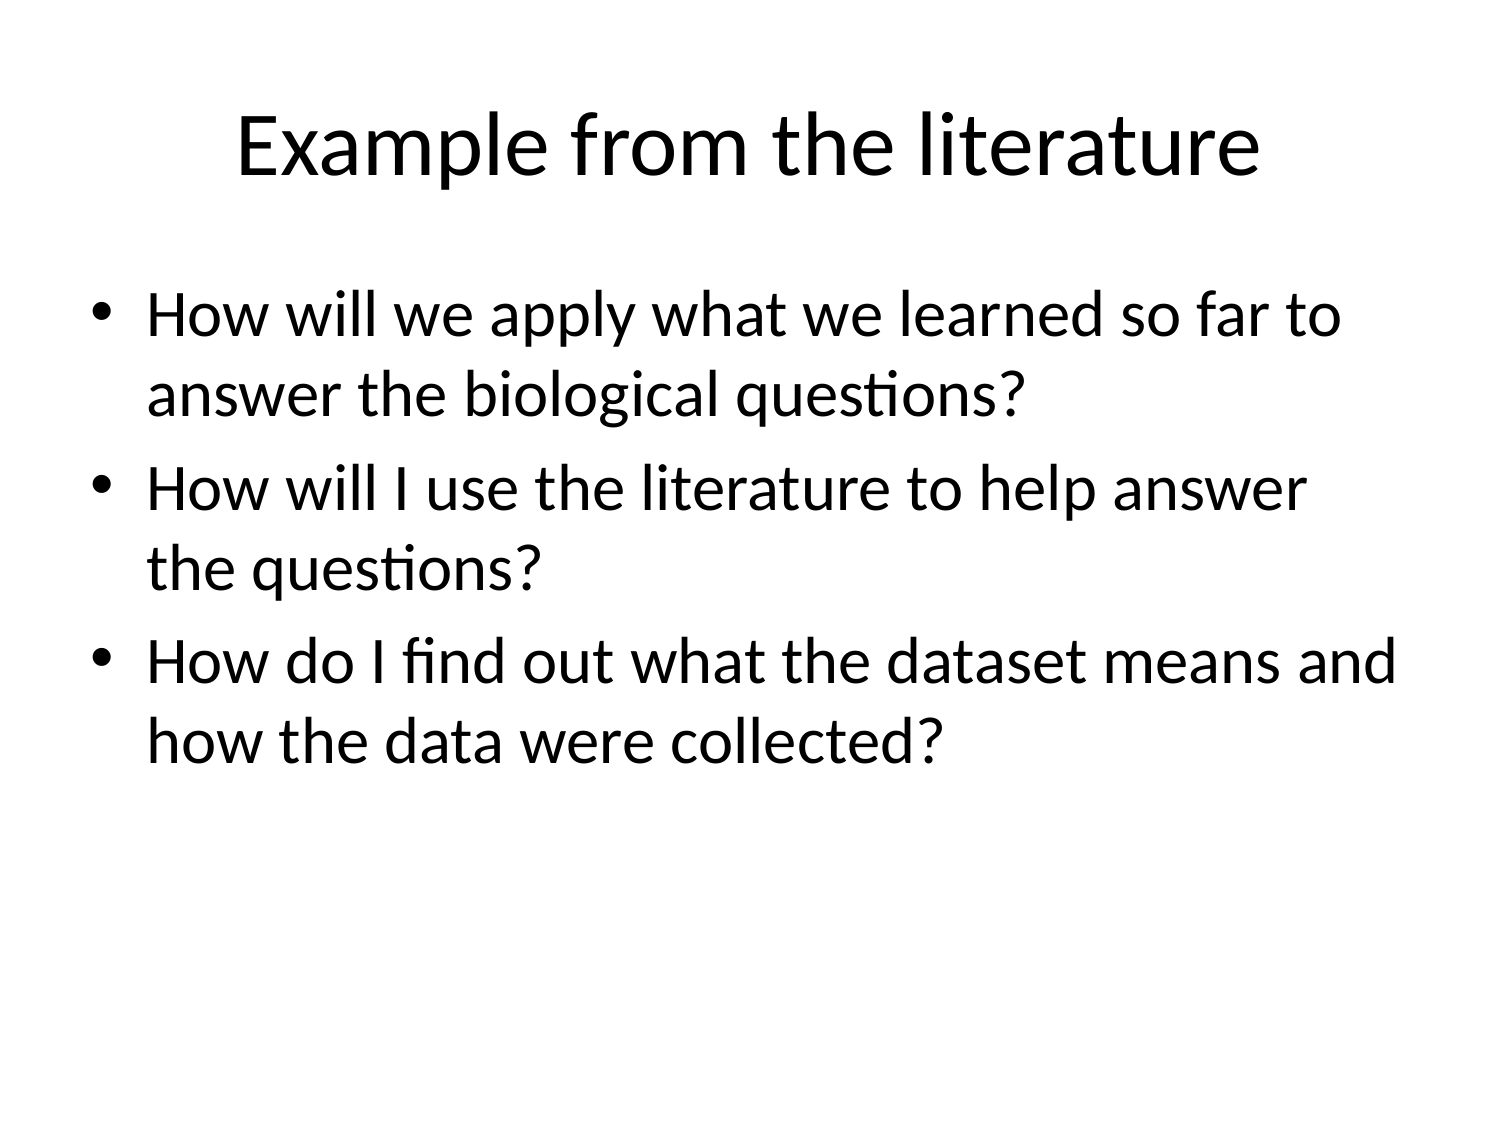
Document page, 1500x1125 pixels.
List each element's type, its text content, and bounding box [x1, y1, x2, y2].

list How will we apply what we learned so far to answer the biological questions? How will I use the literature to help answer the questions? How do I find out what the dataset means and how the data were collected? [75, 262, 1425, 1005]
title Example from the literature [75, 45, 1425, 233]
